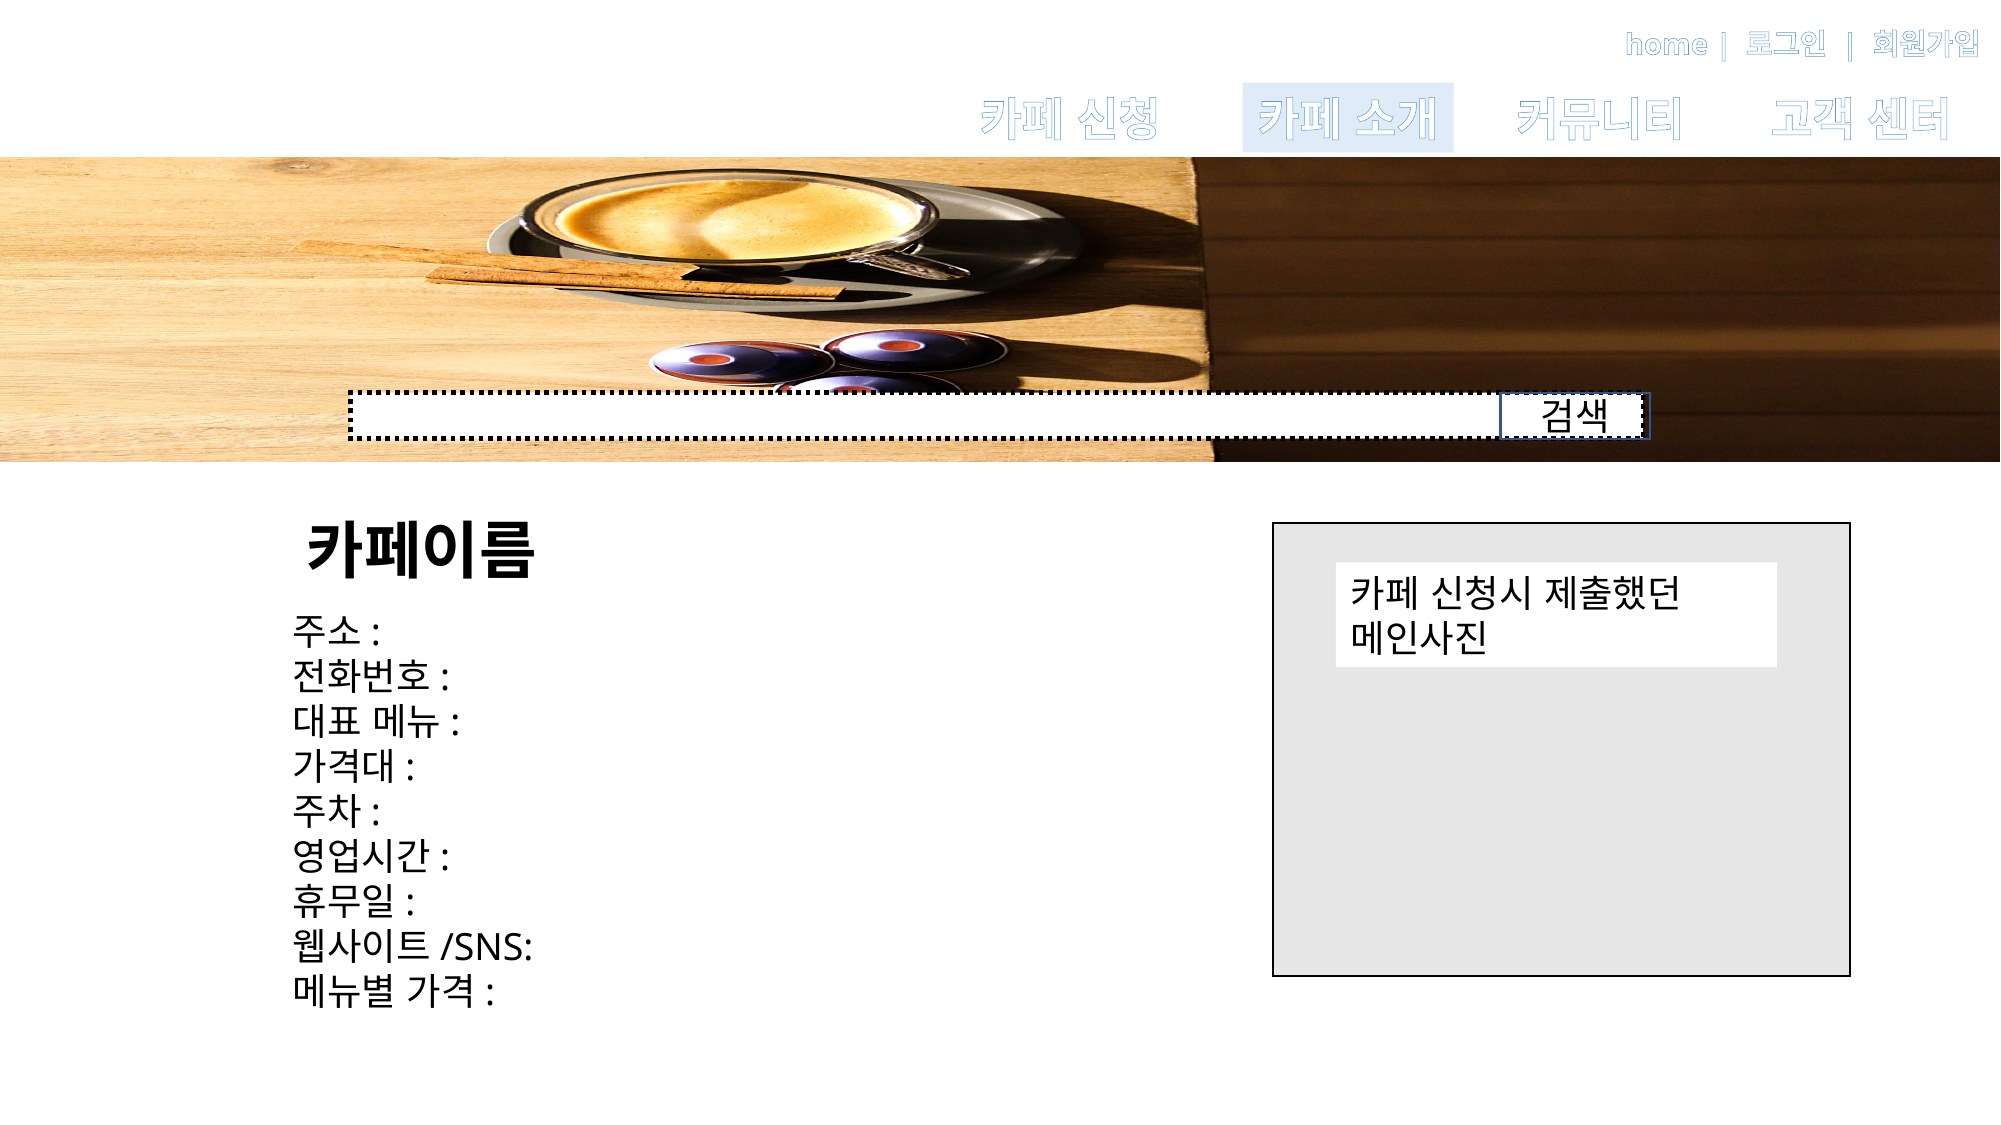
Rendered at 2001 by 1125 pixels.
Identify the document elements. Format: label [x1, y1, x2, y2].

text_box [278, 503, 1850, 1020]
text_box [0, 17, 2000, 462]
